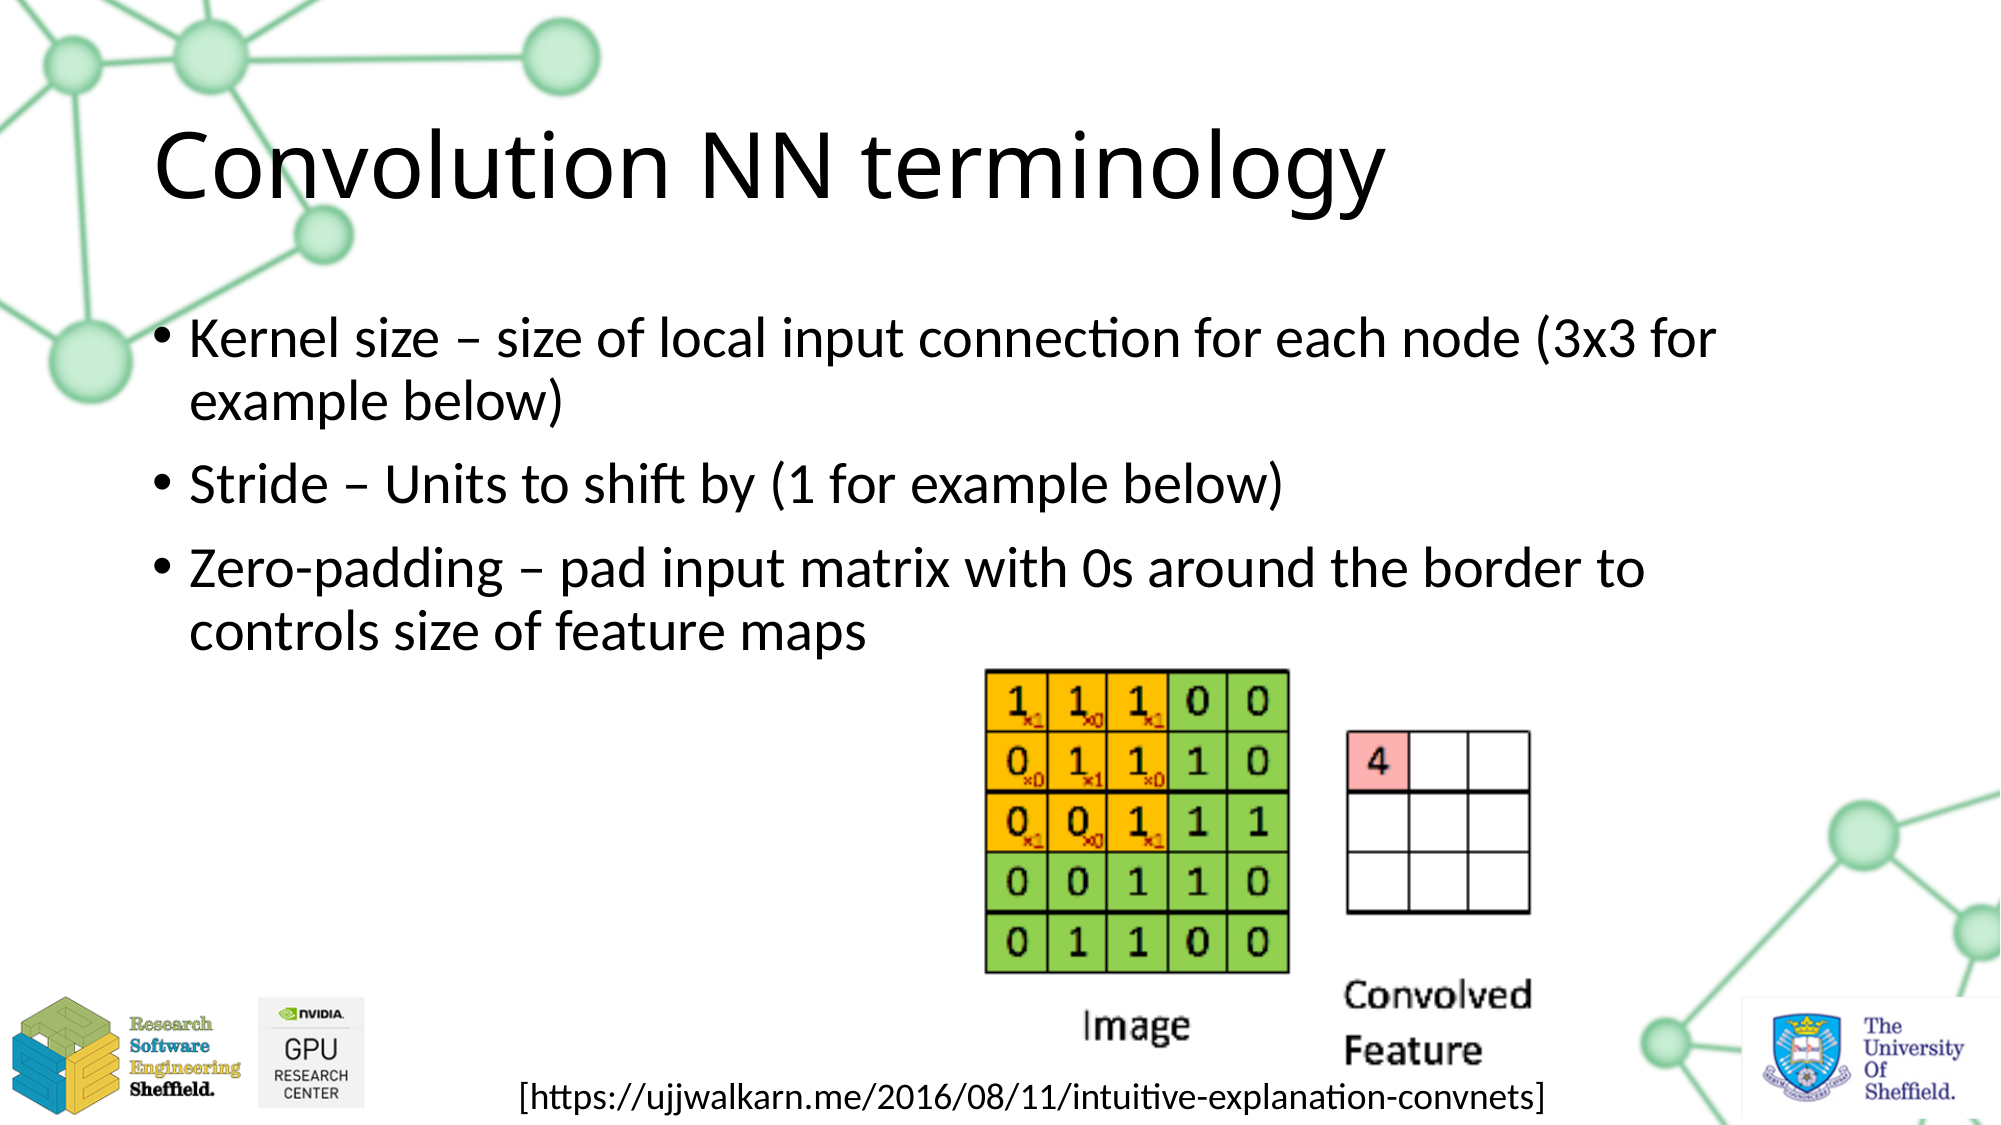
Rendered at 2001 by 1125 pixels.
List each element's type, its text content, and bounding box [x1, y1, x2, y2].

list Kernel size – size of local input connection for each node (3x3 for example below) Stride – Units to shift by (1 for example below) Zero-padding – pad input matrix with 0s around the border to controls size of feature maps [137, 299, 1863, 1014]
text_box [https://ujjwalkarn.me/2016/08/11/intuitive-explanation-convnets] [503, 1064, 1562, 1125]
picture [0, 0, 2001, 1125]
title Convolution NN terminology [137, 59, 1863, 278]
